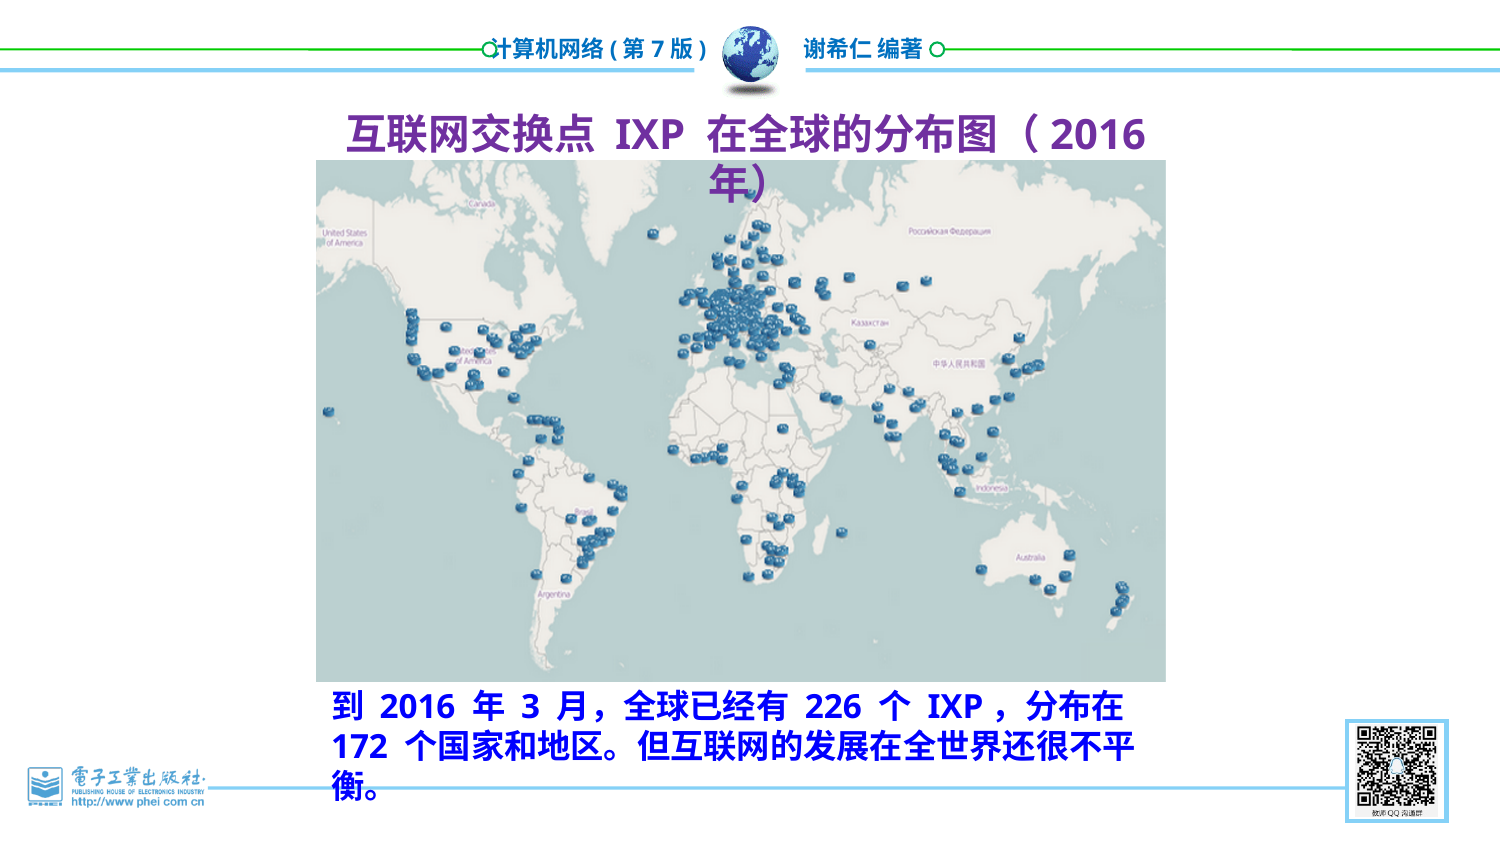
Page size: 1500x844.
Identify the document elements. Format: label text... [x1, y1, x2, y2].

text_box 到 2016 年 3 月，全球已经有 226 个 IXP，分布在 172 个国家和地区。但互联网的发展在全世界还很不平衡。 [316, 678, 1185, 813]
picture [720, 24, 780, 100]
picture [1355, 724, 1438, 817]
picture [23, 764, 208, 809]
text_box 互联网交换点 IXP 在全球的分布图（2016年） [295, 100, 1206, 215]
picture [315, 160, 1168, 682]
